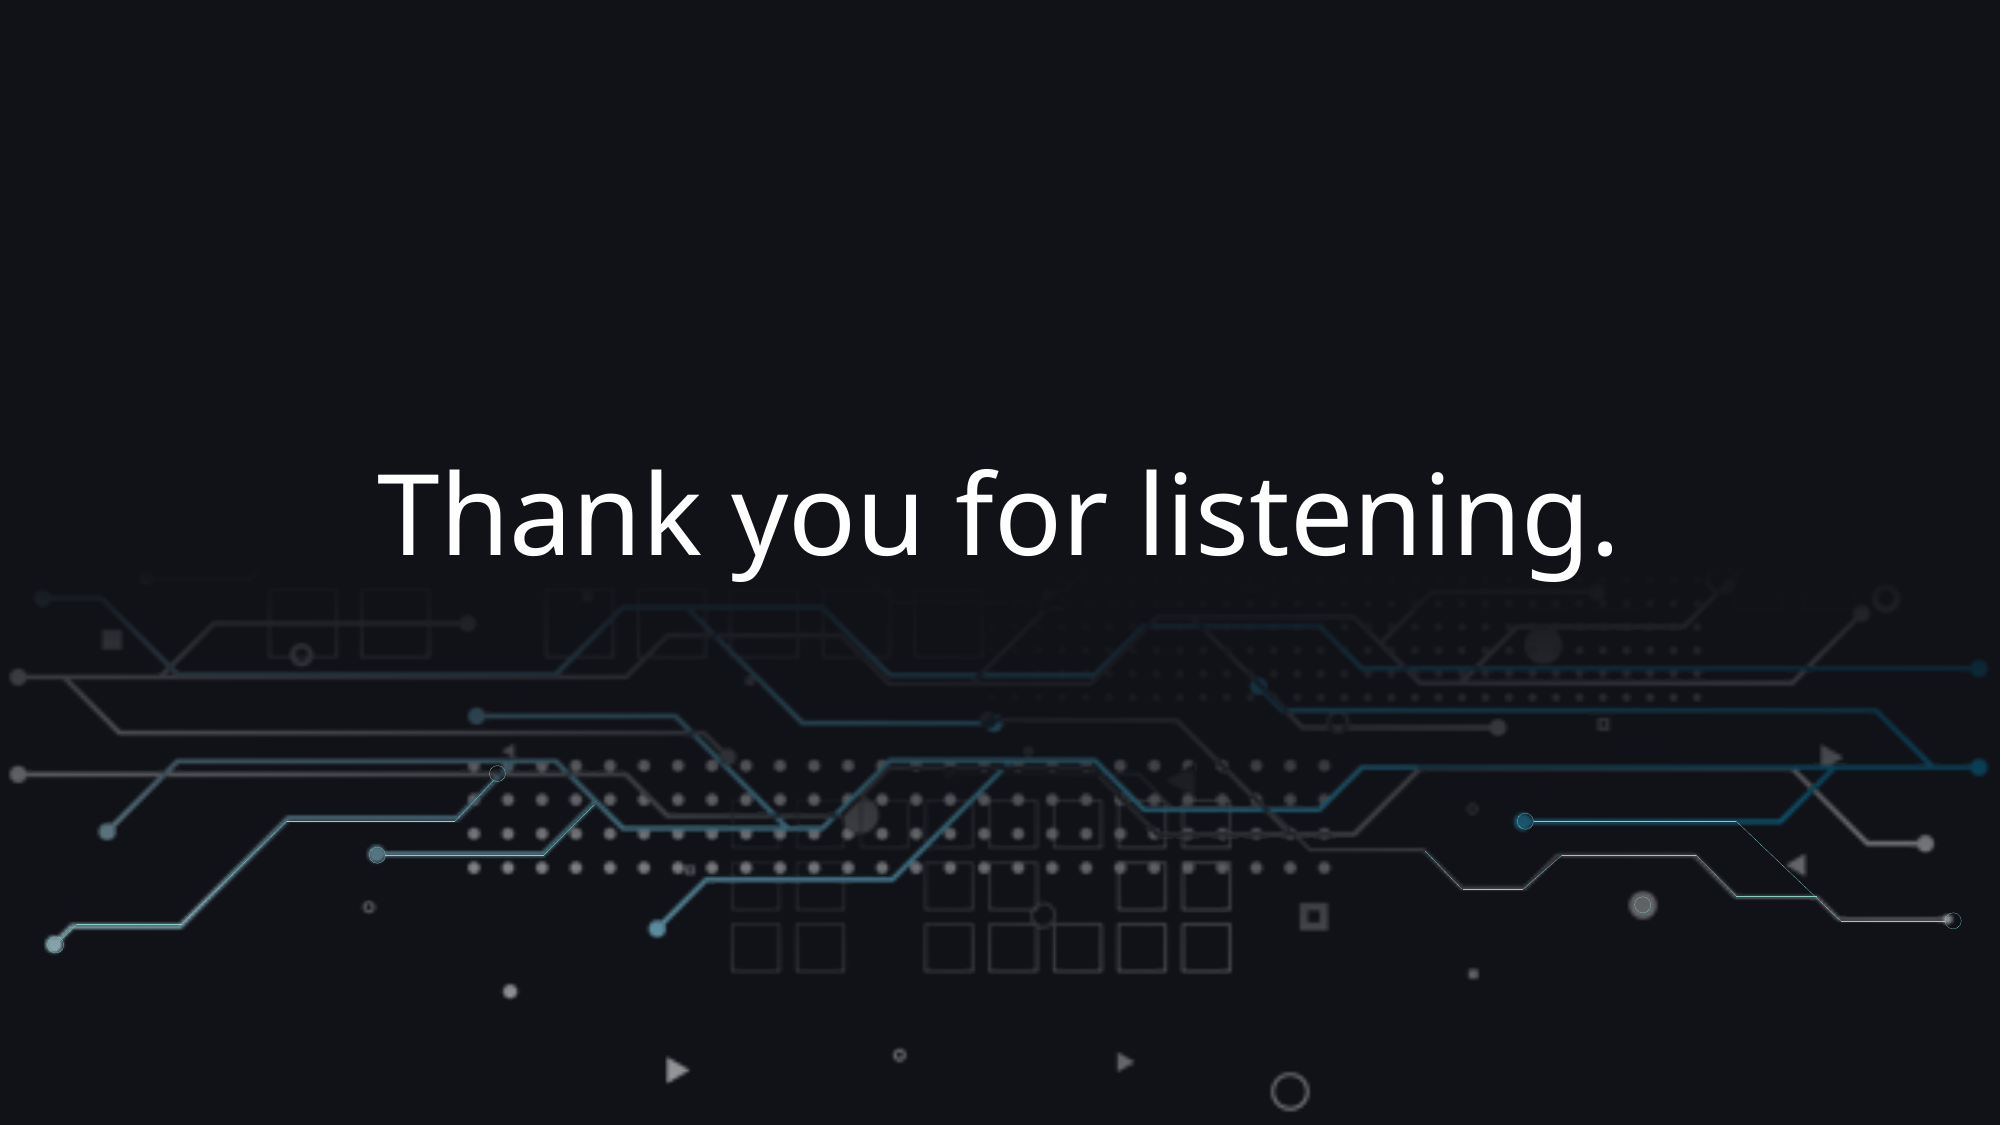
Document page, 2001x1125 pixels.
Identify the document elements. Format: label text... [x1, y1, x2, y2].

title Thank you for listening. [110, 186, 1890, 588]
picture [0, 796, 2000, 1125]
